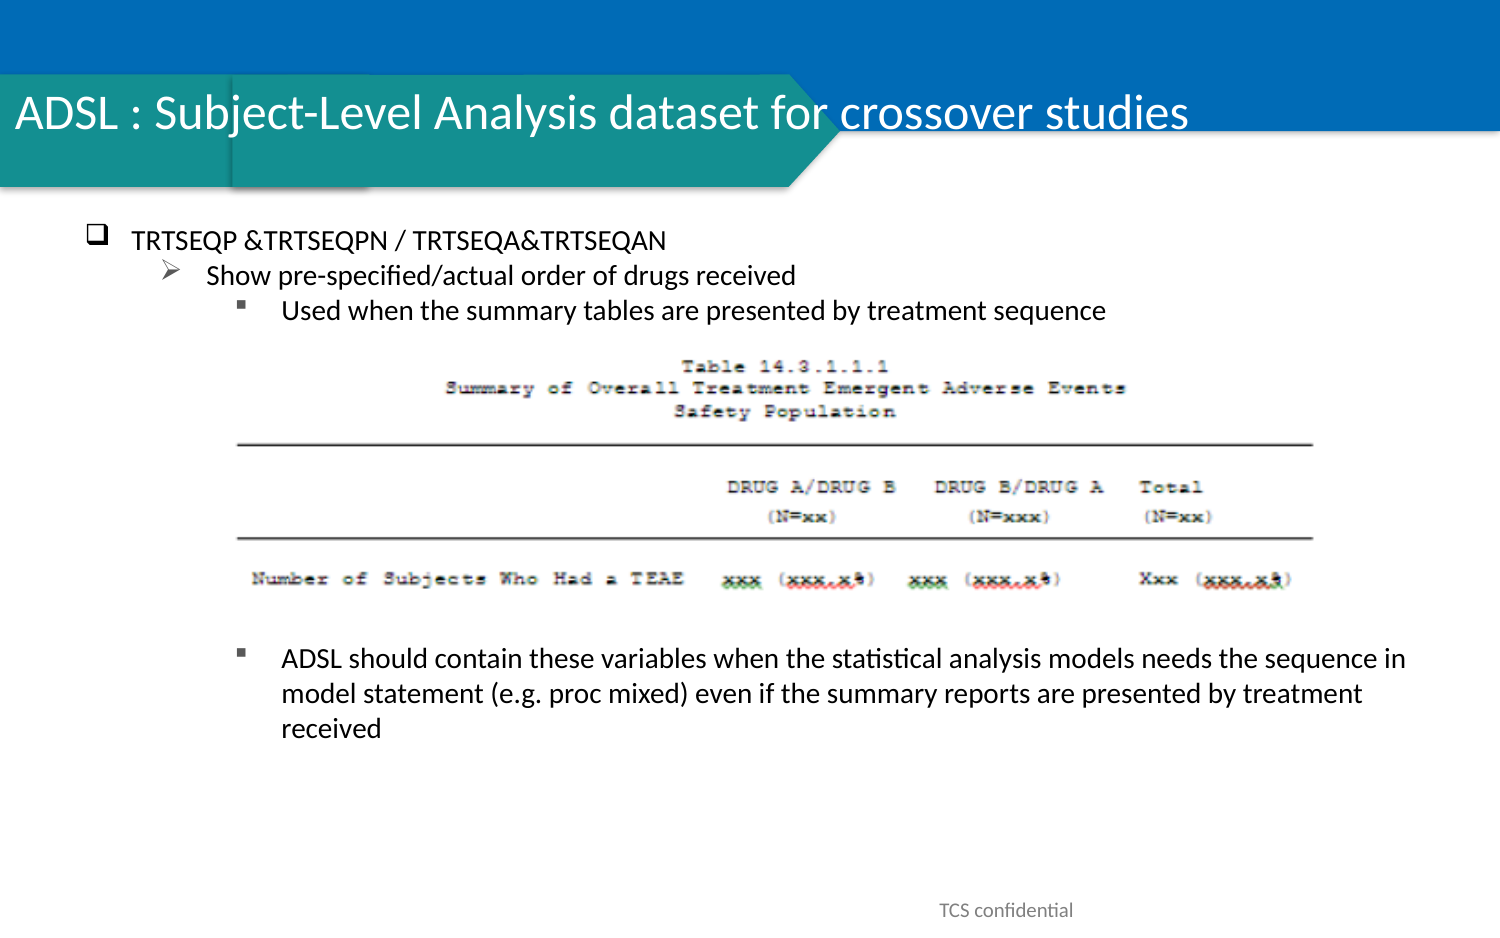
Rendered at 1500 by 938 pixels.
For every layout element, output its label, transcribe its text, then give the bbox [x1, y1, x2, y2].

text_box ADSL should contain these variables when the statistical analysis models needs the sequence in model statement (e.g. proc mixed) even if the summary reports are presented by treatment received [69, 631, 1458, 752]
picture [125, 339, 1352, 613]
title ADSL : Subject-Level Analysis dataset for crossover studies [0, 71, 1256, 160]
text_box TRTSEQP &TRTSEQPN / TRTSEQA&TRTSEQAN Show pre-specified/actual order of drugs received Used when the summary tables are presented by treatment sequence [69, 213, 1458, 334]
list TCS confidential [775, 891, 1238, 927]
